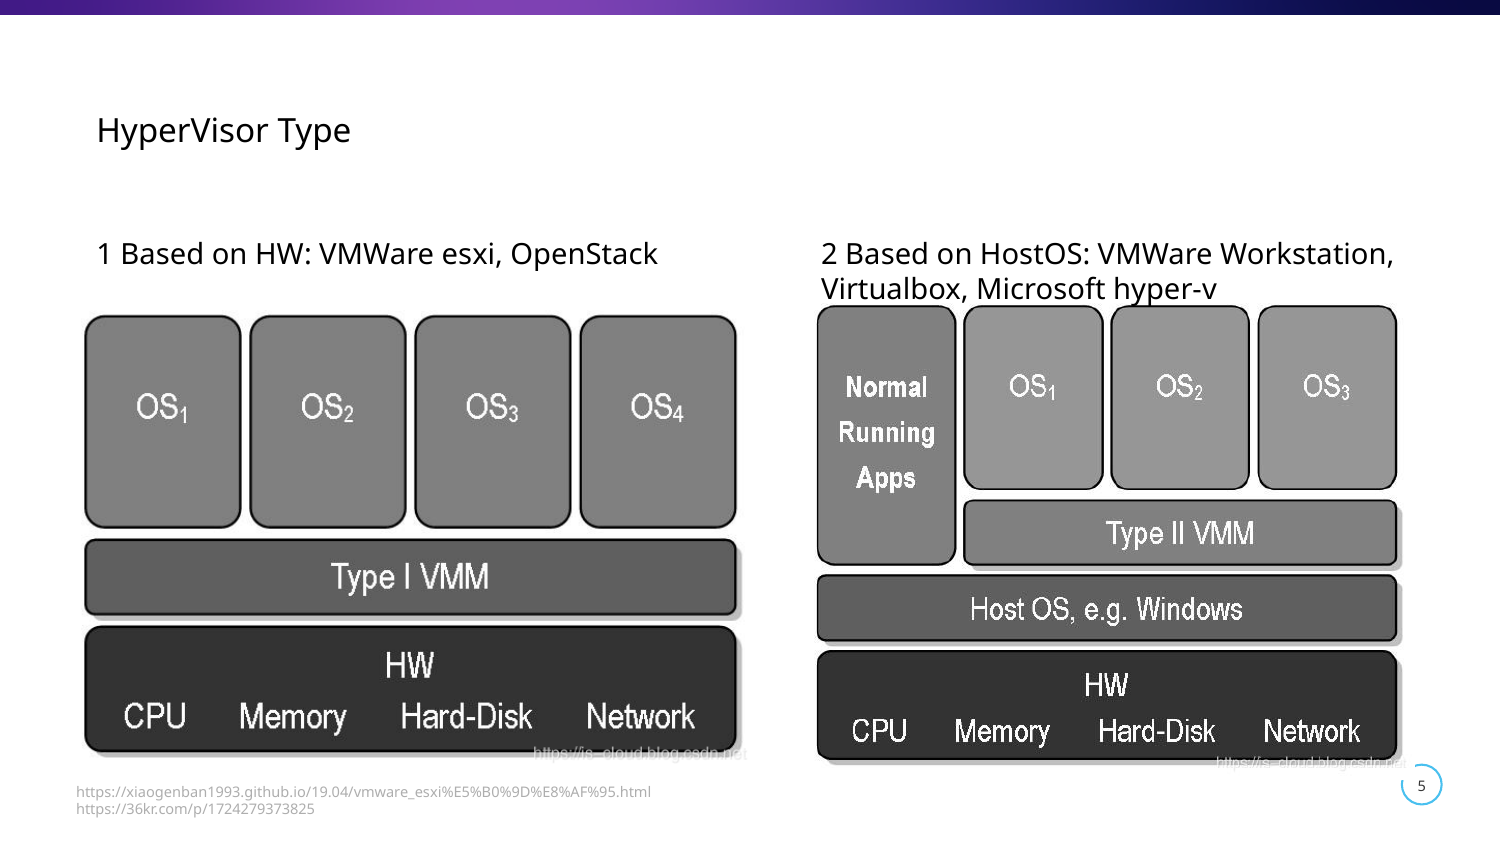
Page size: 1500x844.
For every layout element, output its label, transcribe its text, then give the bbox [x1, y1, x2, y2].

text_box 1 Based on HW: VMWare esxi, OpenStack [81, 220, 764, 286]
text_box 2 Based on HostOS: VMWare Workstation, Virtualbox, Microsoft hyper-v [806, 220, 1495, 321]
text_box HyperVisor Type [81, 93, 1265, 164]
slide_number 5 [1386, 764, 1457, 810]
picture [805, 295, 1415, 780]
picture [73, 301, 757, 773]
picture [0, 0, 1500, 15]
footer https://xiaogenban1993.github.io/19.04/vmware_esxi%E5%B0%9D%E8%AF%95.html https://36kr.com/p/1724279373825 [76, 777, 1009, 823]
